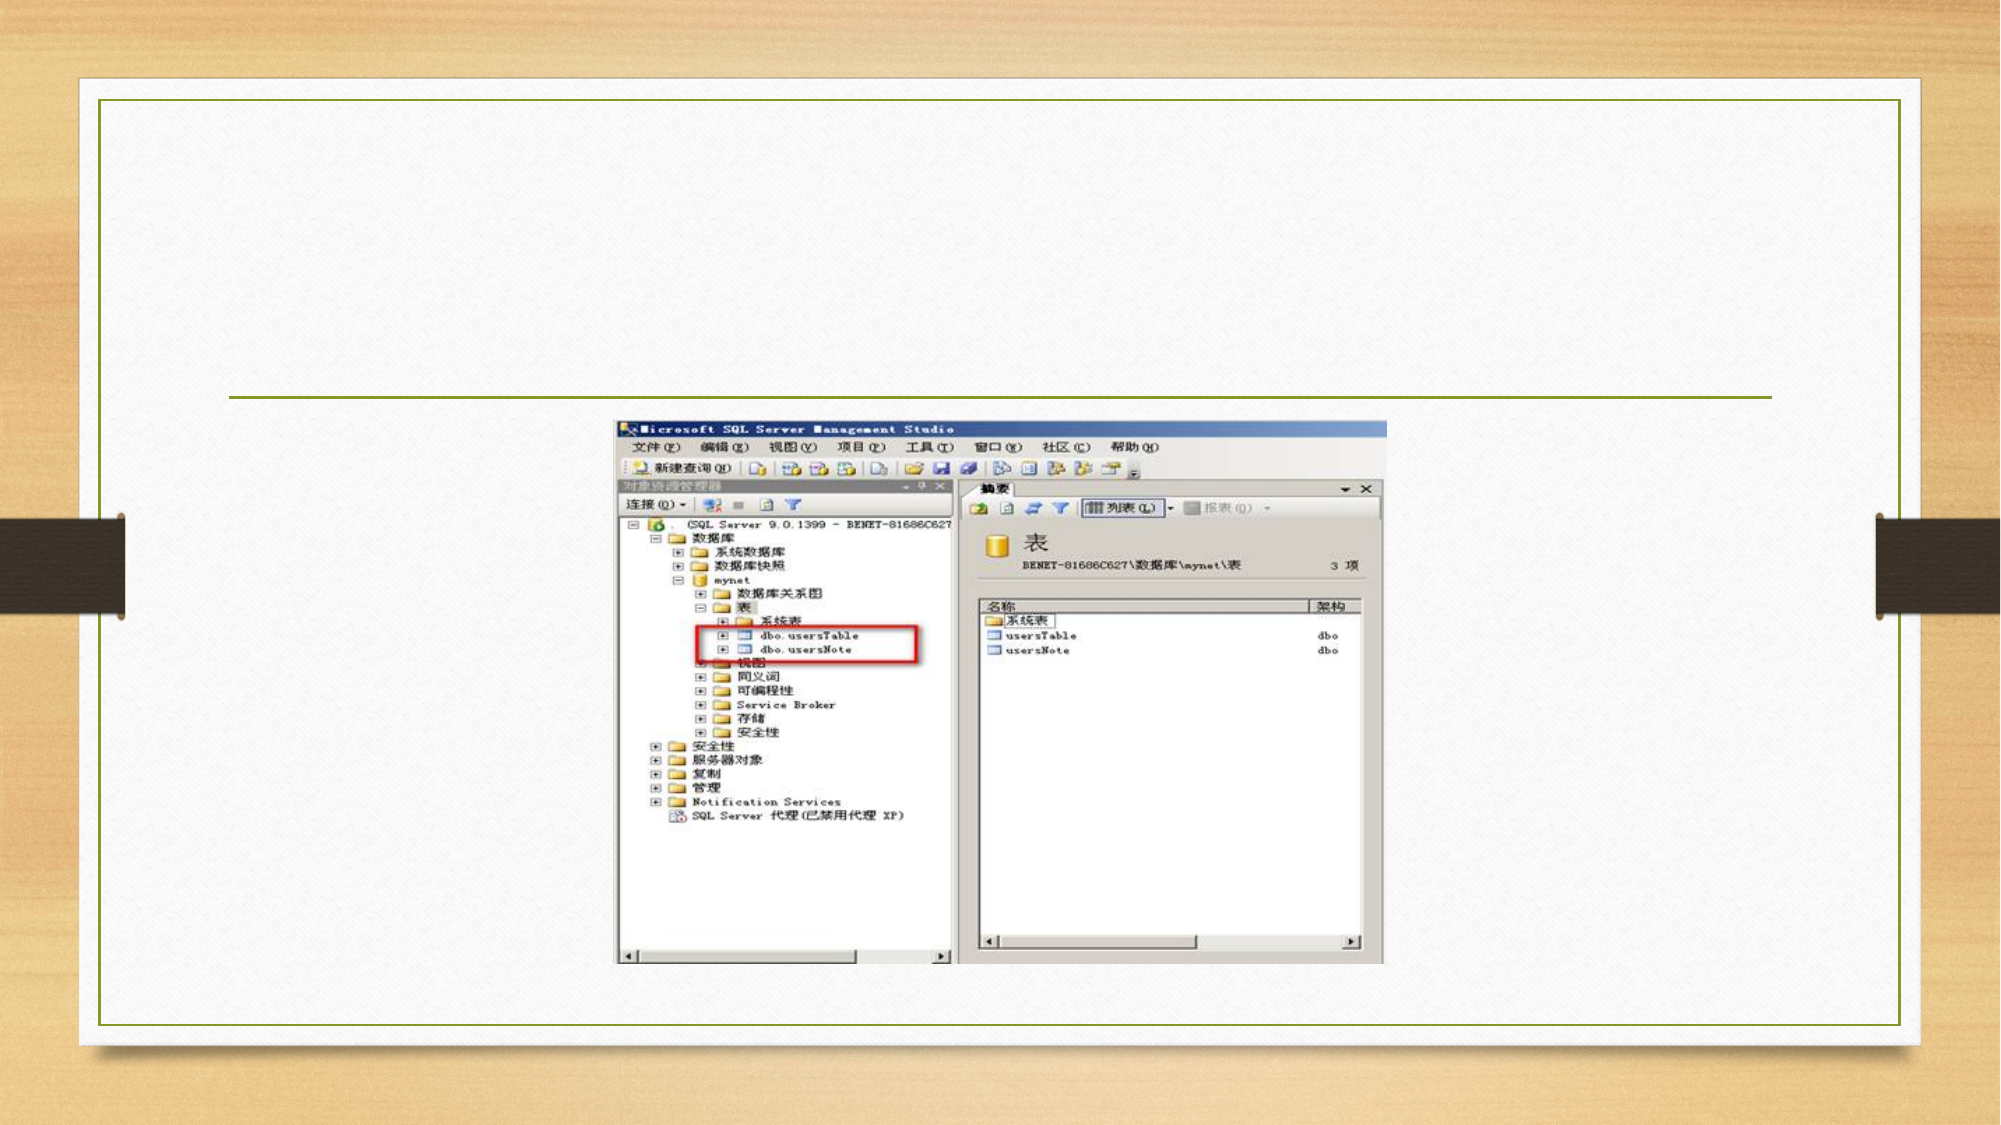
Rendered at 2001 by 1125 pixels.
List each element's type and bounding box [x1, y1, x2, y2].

picture [0, 0, 2001, 1125]
list [613, 419, 1387, 964]
